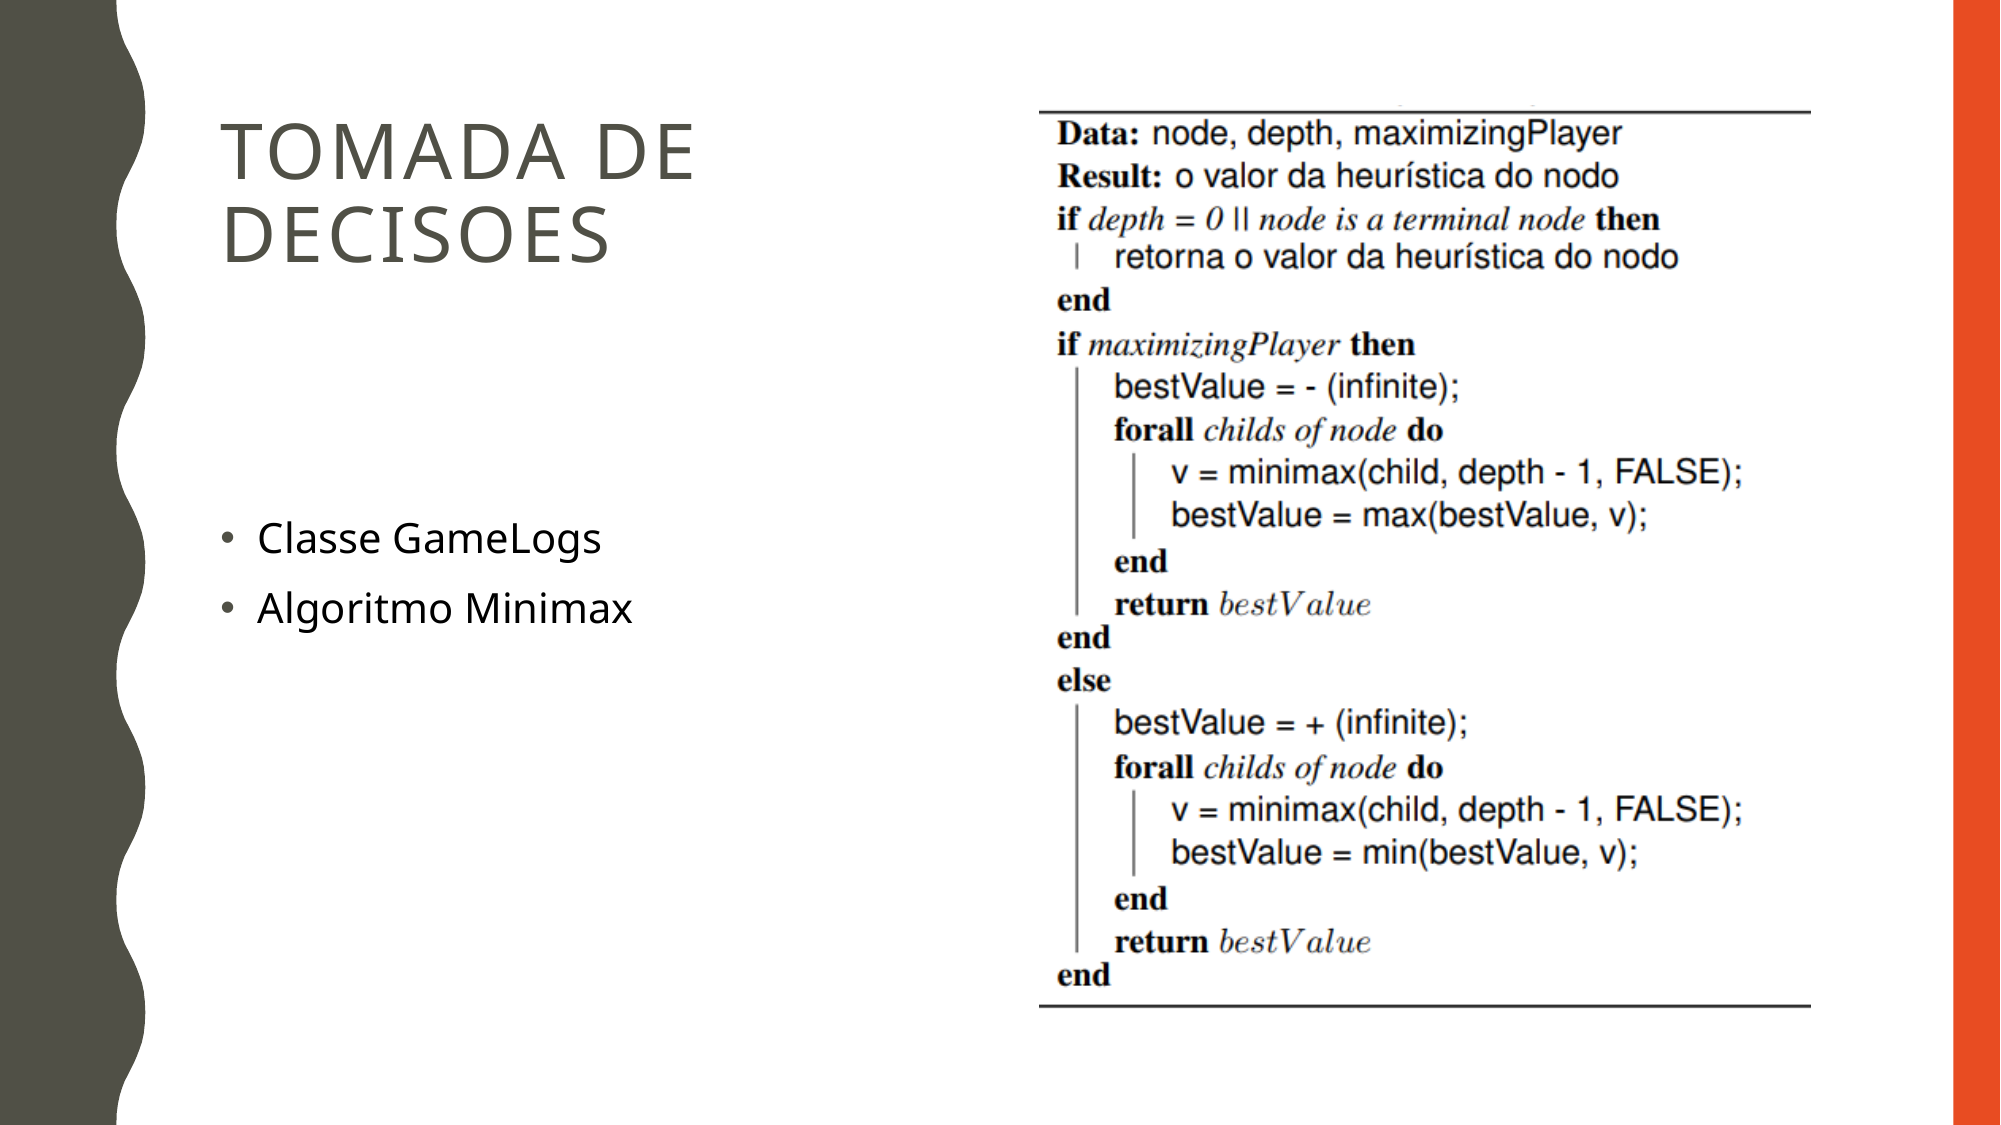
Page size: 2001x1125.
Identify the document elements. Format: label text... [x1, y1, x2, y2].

title TOMADA DE DECISOES [205, 105, 921, 323]
list Classe GameLogs Algoritmo Minimax [205, 499, 922, 825]
picture [1039, 105, 1811, 1024]
